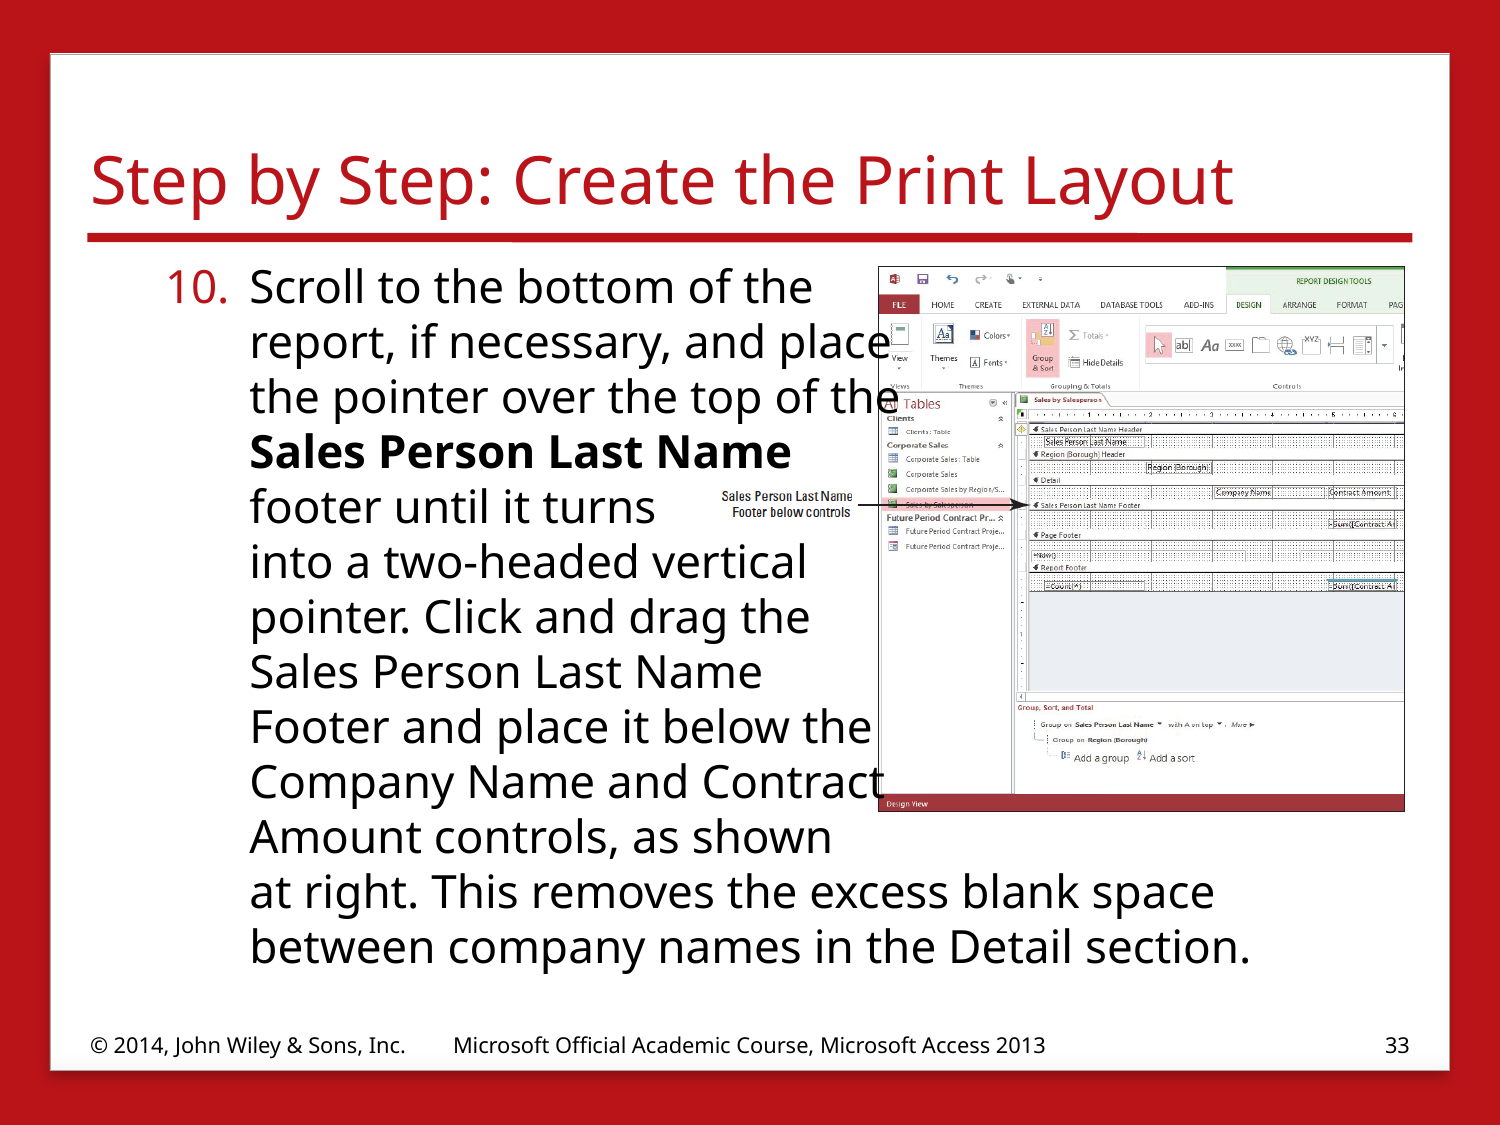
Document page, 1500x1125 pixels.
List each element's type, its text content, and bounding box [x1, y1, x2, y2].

slide_number 33 [1074, 1024, 1426, 1103]
picture [712, 262, 1409, 817]
list Scroll to the bottom of the report, if necessary, and place the pointer over the top of the Sales Person Last Name footer until it turns into a two-headed vertical pointer. Click and drag the Sales Person Last Name Footer and place it below the Company Name and Contract Amount controls, as shown at right. This removes the excess blank space between company names in the Detail section. [75, 249, 1425, 1063]
slide_number © 2014, John Wiley & Sons, Inc. [74, 1024, 426, 1103]
footer Microsoft Official Academic Course, Microsoft Access 2013 [431, 1063, 1069, 1103]
title Step by Step: Create the Print Layout [74, 74, 1426, 226]
